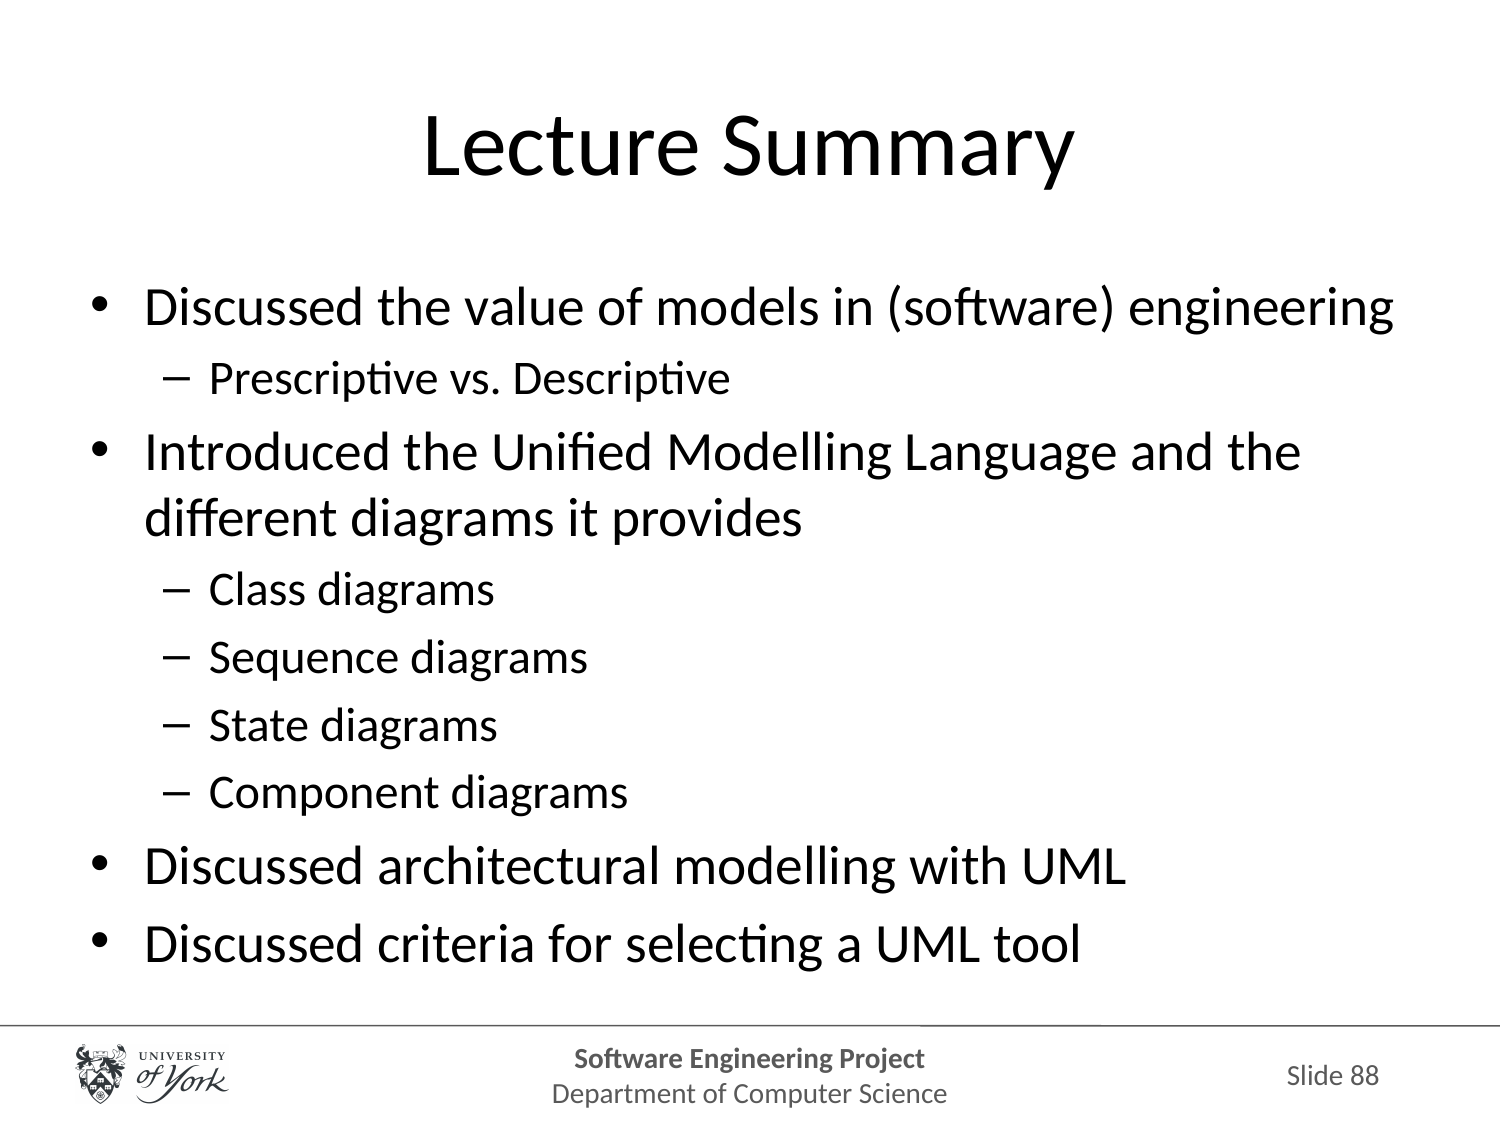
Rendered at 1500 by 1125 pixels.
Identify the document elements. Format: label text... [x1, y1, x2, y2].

title Lecture Summary [75, 45, 1425, 233]
picture [75, 1044, 229, 1104]
list Discussed the value of models in (software) engineering Prescriptive vs. Descriptive Introduced the Unified Modelling Language and the different diagrams it provides Class diagrams Sequence diagrams State diagrams Component diagrams Discussed architectural modelling with UML Discussed criteria for selecting a UML tool [75, 262, 1425, 1005]
